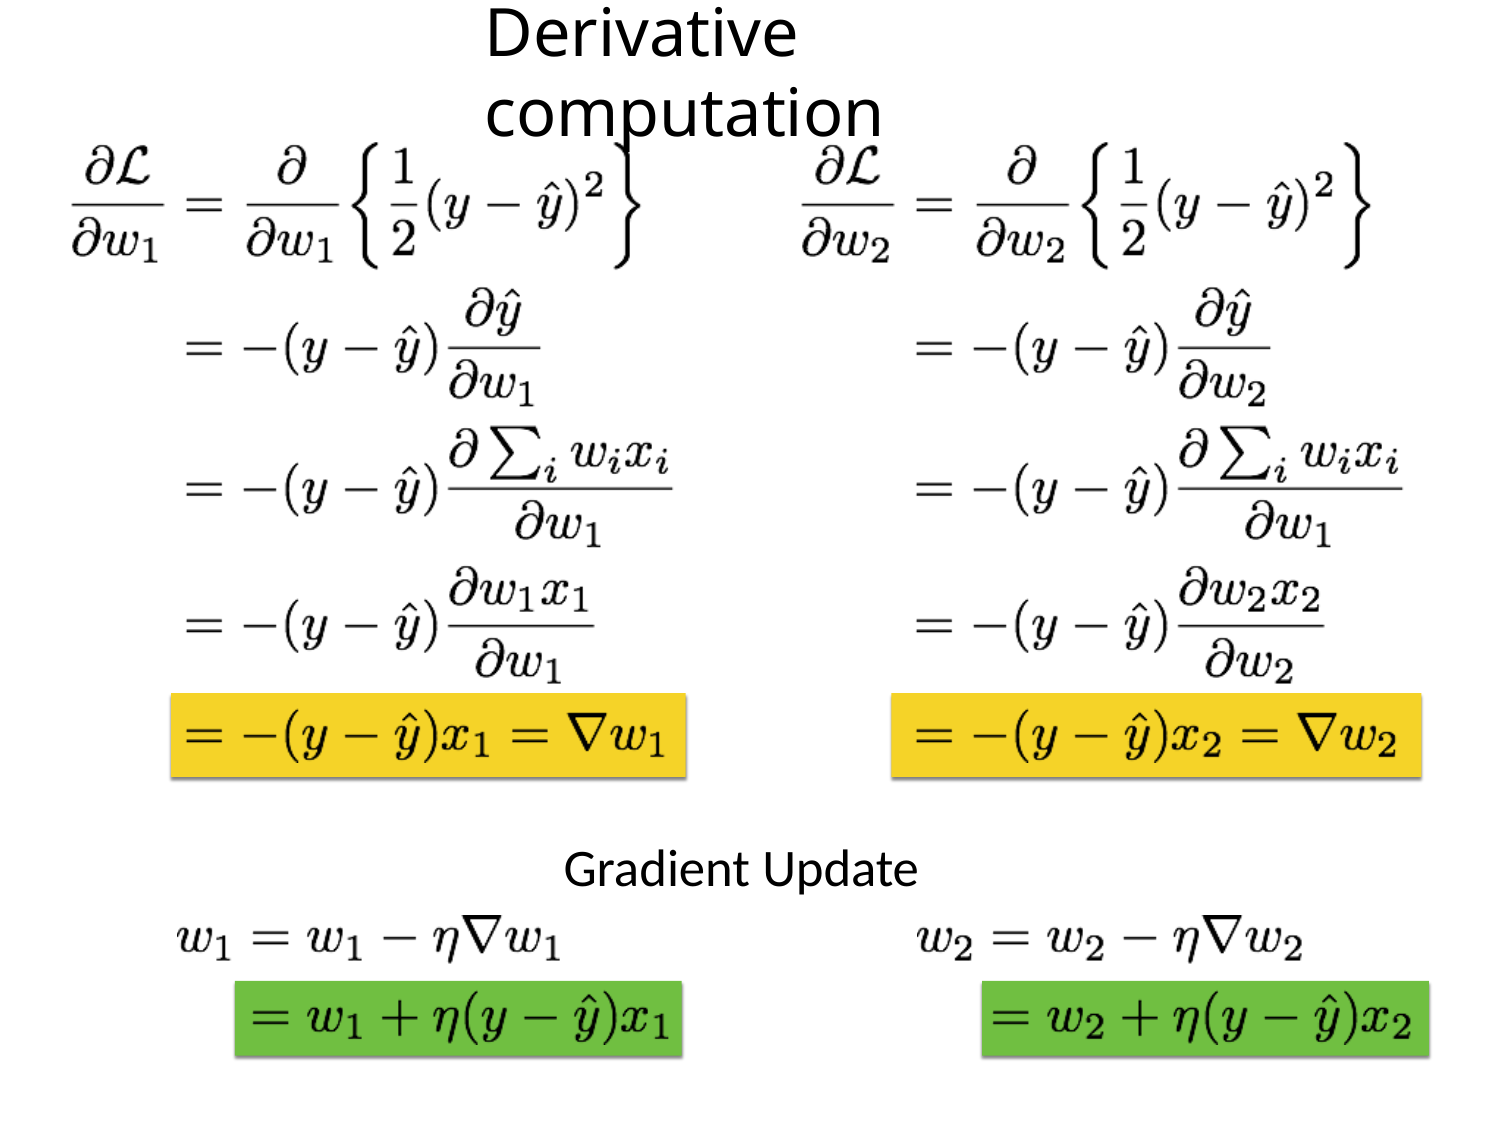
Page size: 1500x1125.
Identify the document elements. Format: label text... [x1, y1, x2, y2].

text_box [886, 691, 1426, 785]
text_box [177, 915, 687, 1064]
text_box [917, 915, 1434, 1064]
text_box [70, 141, 691, 785]
title Derivative computation [47, 0, 1206, 164]
picture [801, 141, 1404, 763]
text_box Gradient Update [562, 832, 976, 898]
